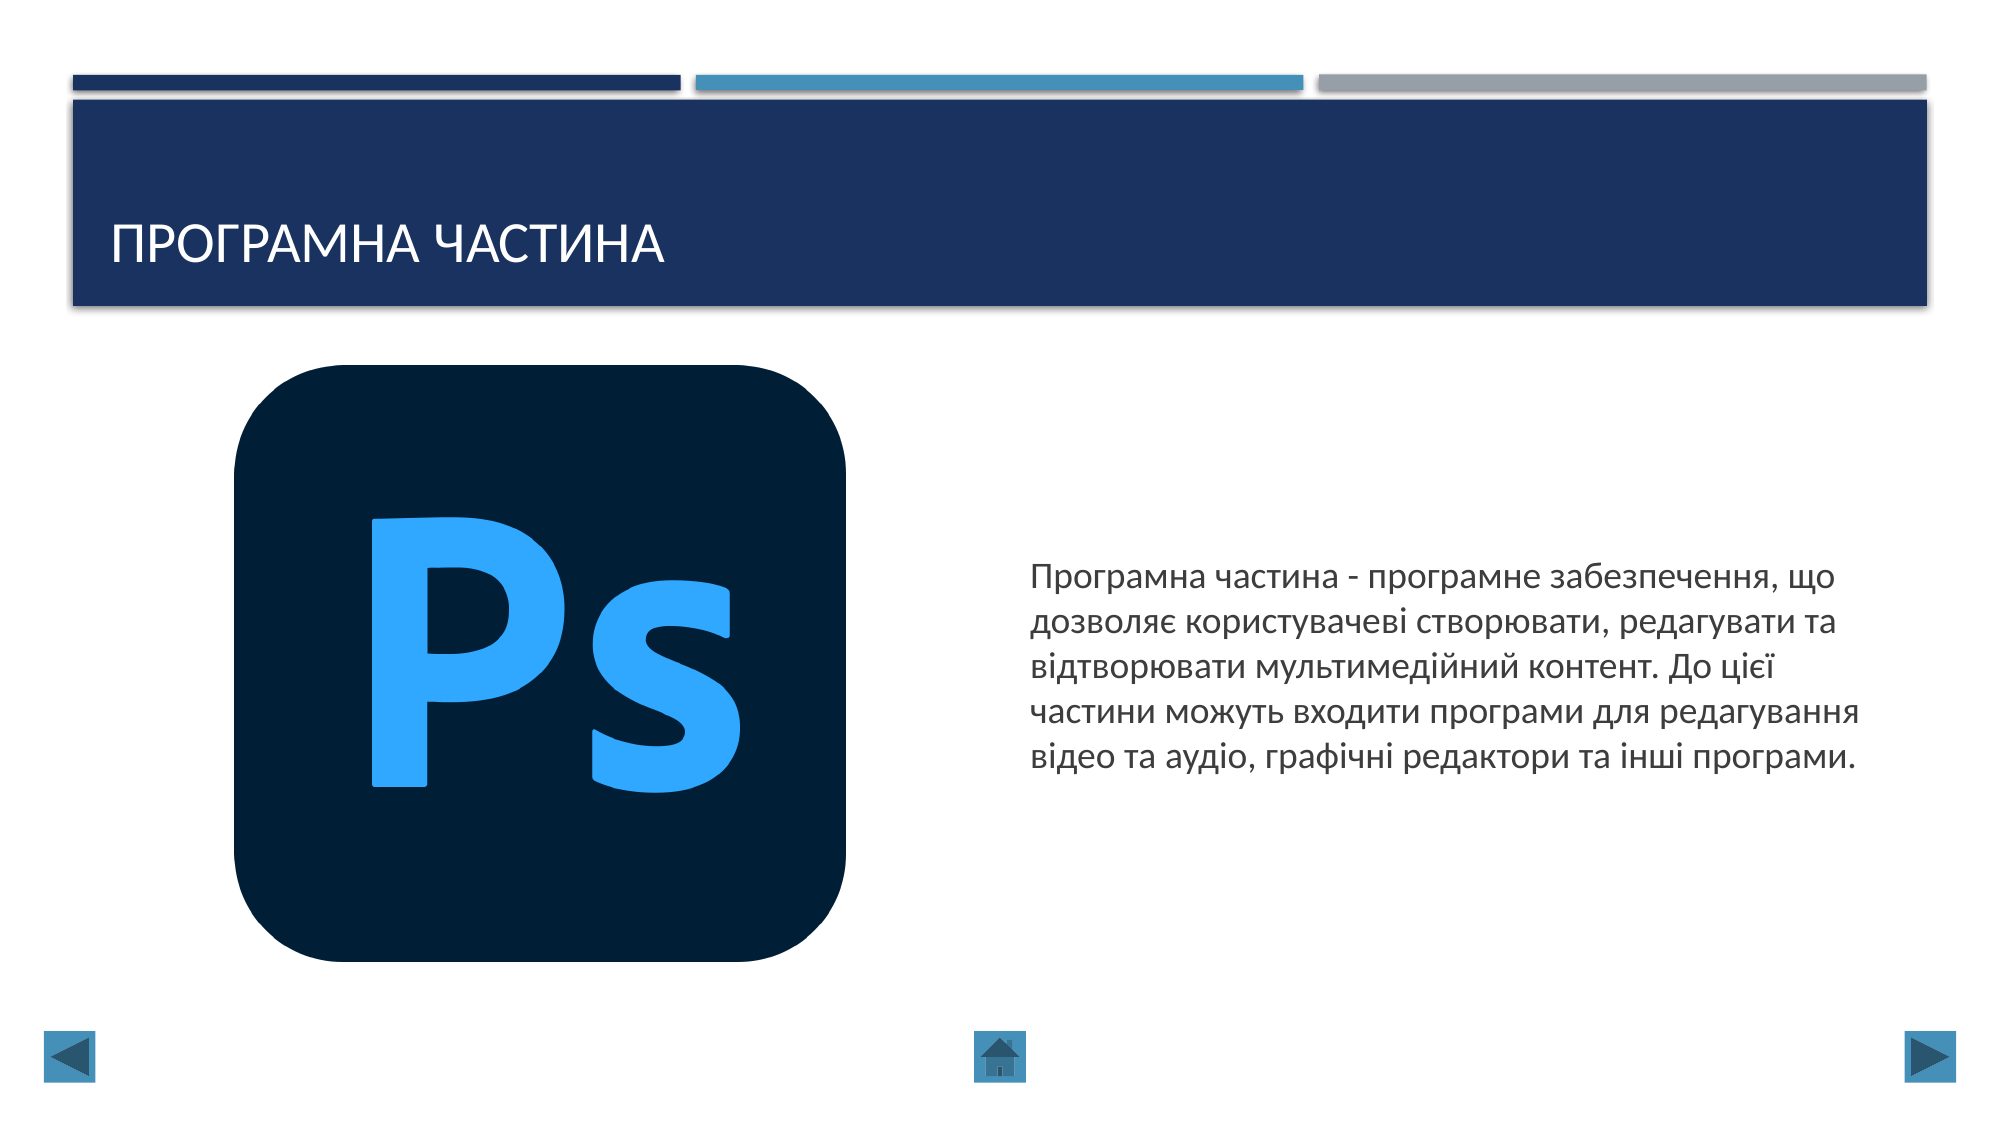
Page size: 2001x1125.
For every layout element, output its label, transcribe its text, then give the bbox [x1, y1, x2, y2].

list Програмна частина - програмне забезпечення, що дозволяє користувачеві створювати, редагувати та відтворювати мультимедійний контент. До цієї частини можуть входити програми для редагування відео та аудіо, графічні редактори та інші програми. [1015, 365, 1905, 962]
text_box [1903, 1029, 1958, 1084]
title Програмна частина [95, 119, 1905, 282]
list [233, 364, 847, 962]
text_box [42, 1029, 97, 1084]
text_box [972, 1029, 1028, 1084]
